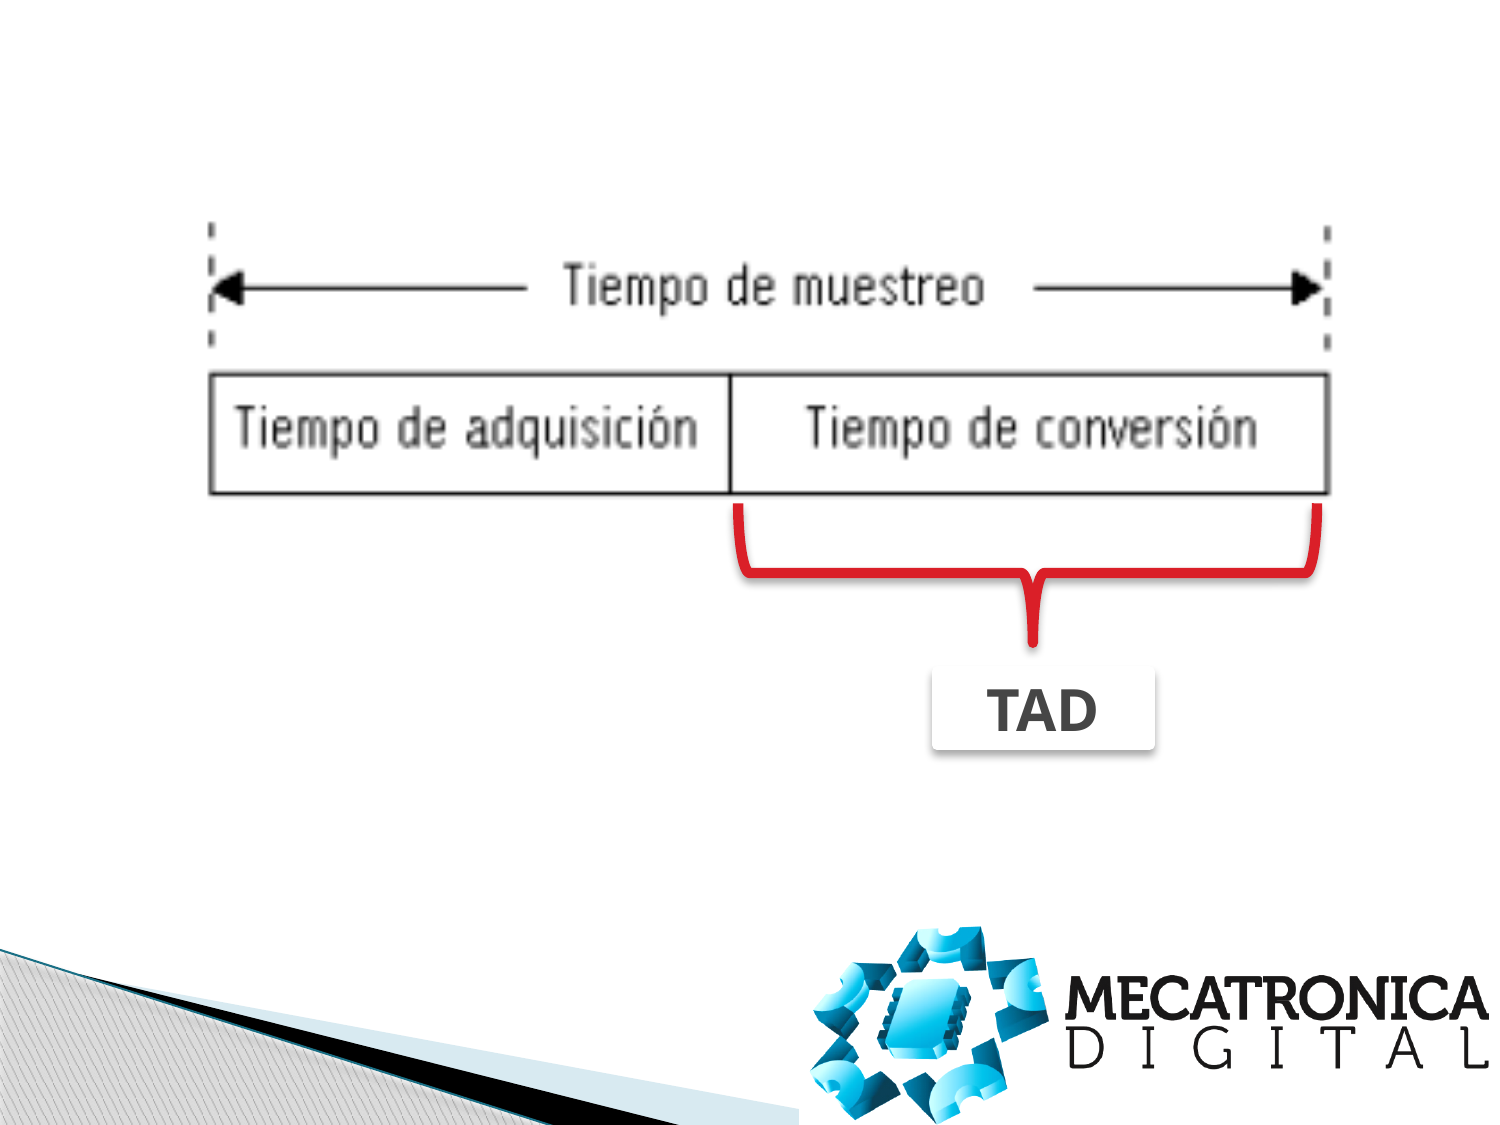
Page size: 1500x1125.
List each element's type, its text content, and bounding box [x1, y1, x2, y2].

text_box [1022, 584, 1044, 648]
picture [798, 919, 1500, 1125]
picture [163, 207, 1397, 574]
text_box TAD [932, 666, 1155, 750]
